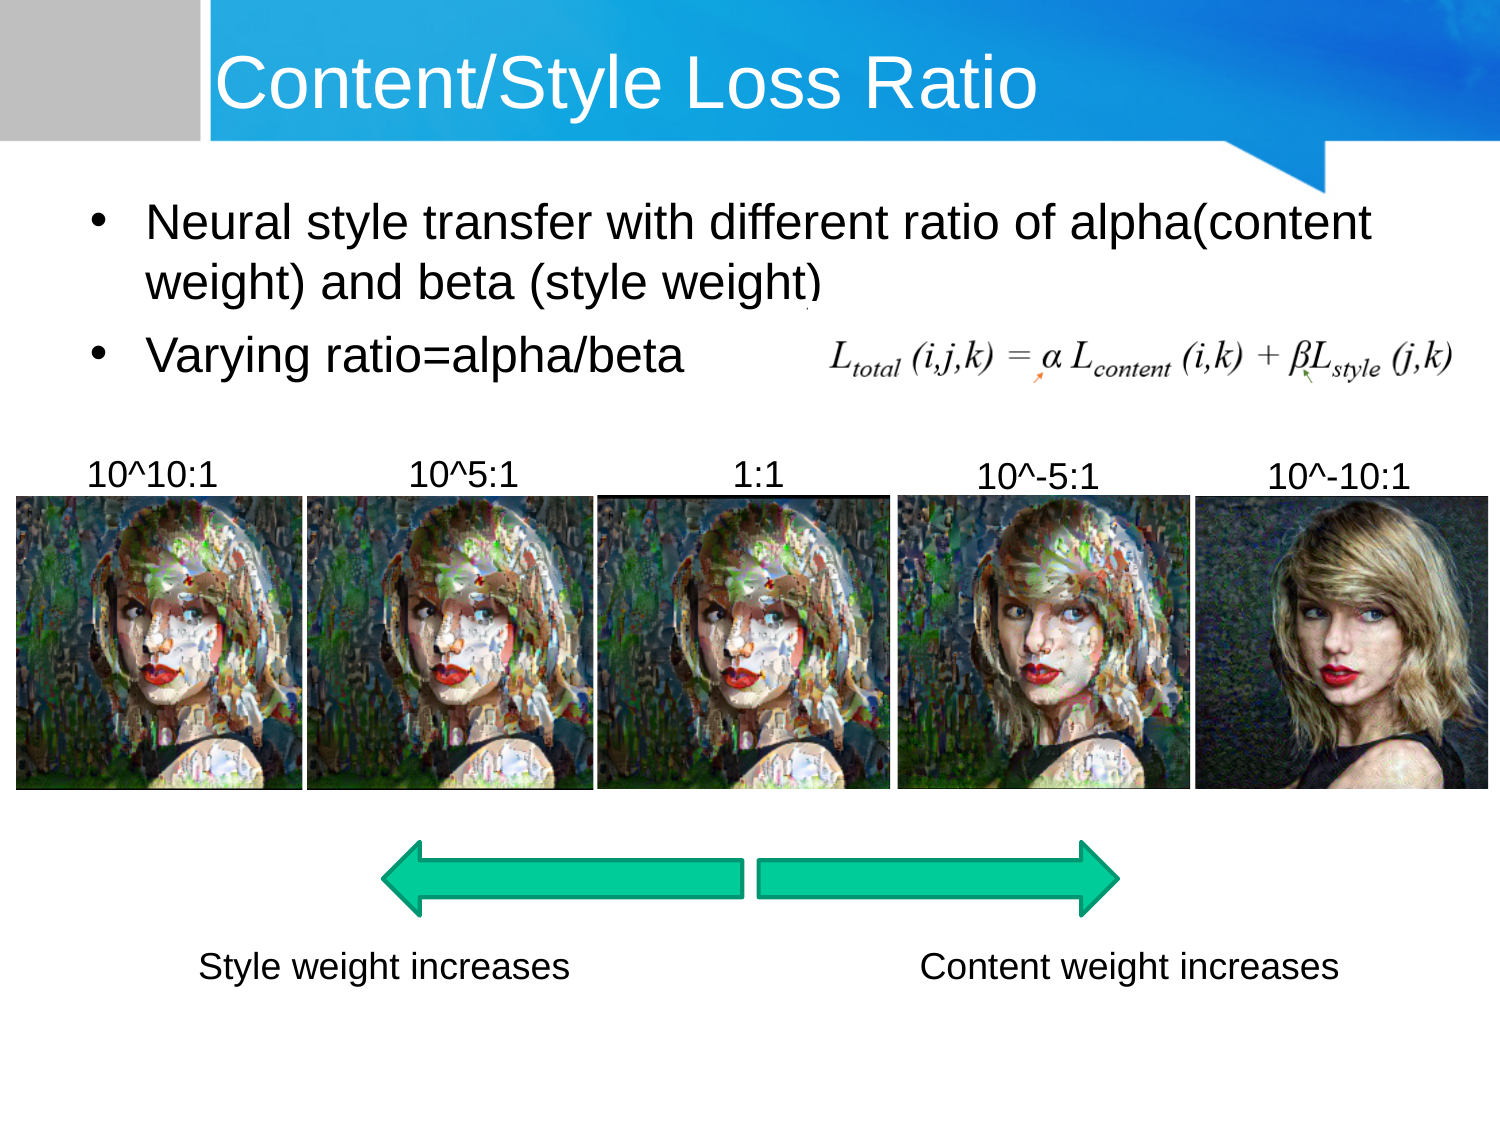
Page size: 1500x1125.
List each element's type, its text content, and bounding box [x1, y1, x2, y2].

text_box Neural style transfer with different ratio of alpha(content weight) and beta (style weight) Varying ratio=alpha/beta [74, 795, 1425, 995]
picture [0, 0, 1500, 1125]
text_box [756, 839, 1121, 918]
text_box 10^10:1 [70, 442, 235, 495]
text_box Content weight increases [904, 934, 1355, 994]
text_box Neural style transfer with different ratio of alpha(content weight) and beta (style weight) Varying ratio=alpha/beta [74, 182, 1425, 496]
text_box [380, 839, 745, 918]
text_box 10^5:1 [384, 442, 544, 495]
text_box Content/Style Loss Ratio [74, 31, 1425, 127]
text_box 10^-5:1 [961, 444, 1127, 494]
text_box Style weight increases [183, 934, 586, 994]
text_box 1:1 [708, 442, 809, 494]
text_box 10^-10:1 [1252, 444, 1432, 494]
